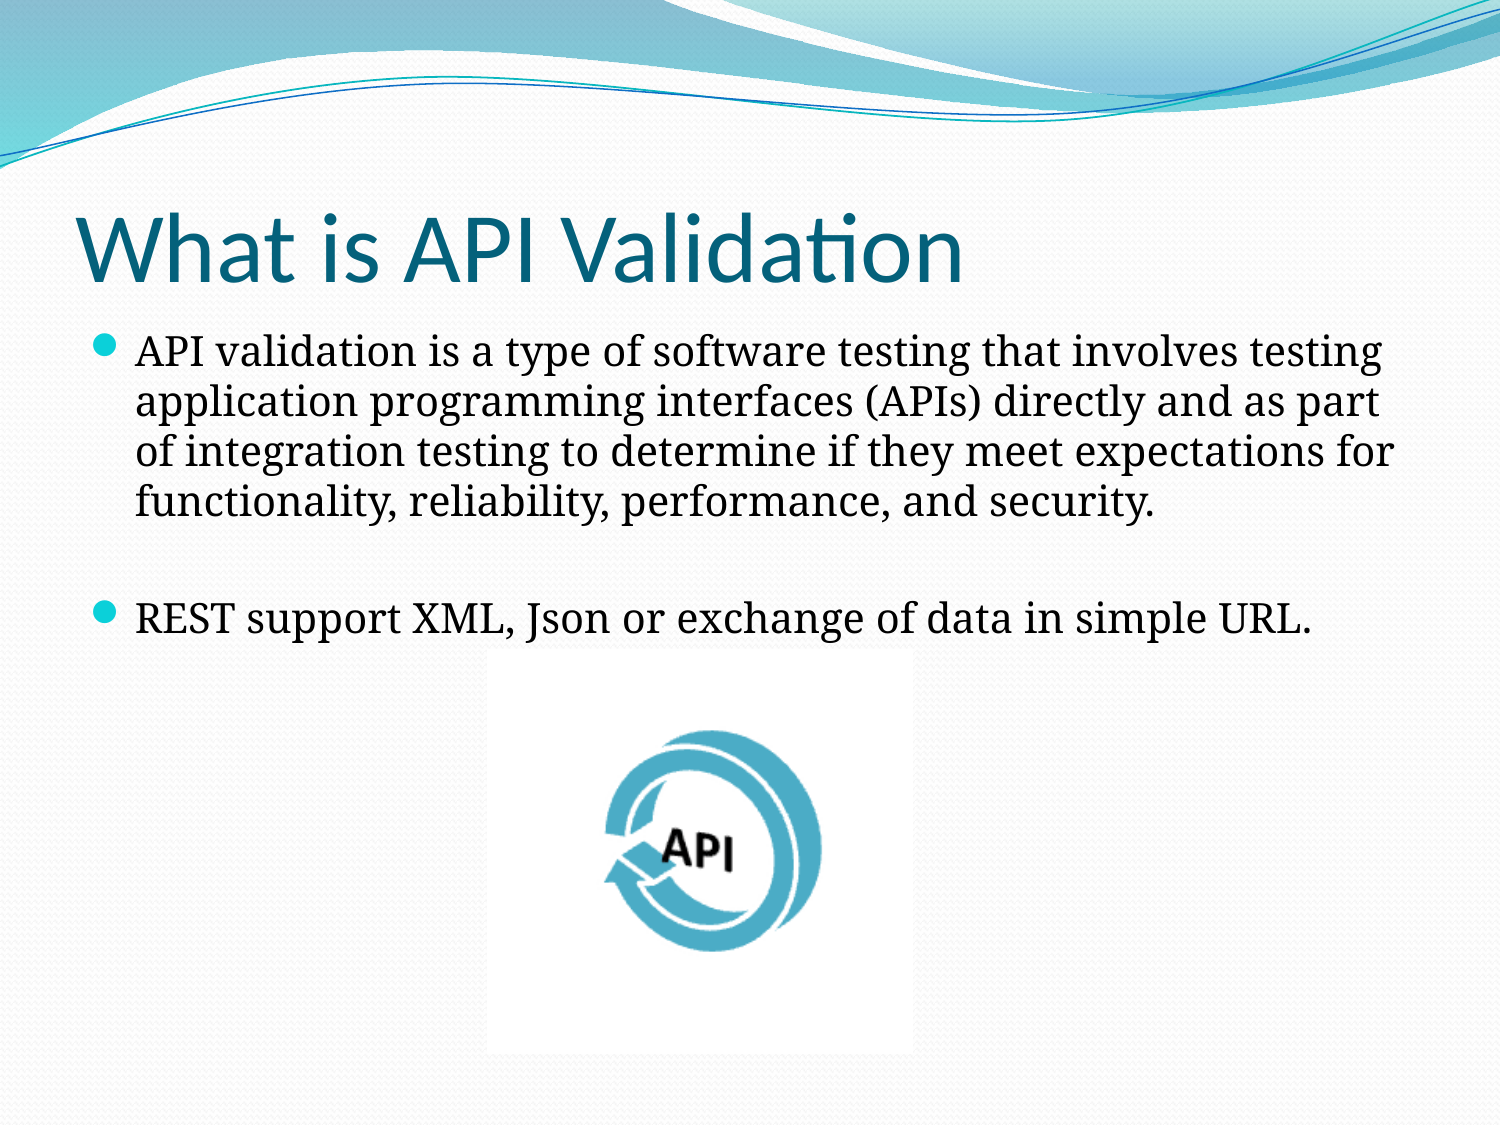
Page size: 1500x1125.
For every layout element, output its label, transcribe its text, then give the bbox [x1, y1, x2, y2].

list API validation is a type of software testing that involves testing application programming interfaces (APIs) directly and as part of integration testing to determine if they meet expectations for functionality, reliability, performance, and security. REST support XML, Json or exchange of data in simple URL. [75, 317, 1425, 1038]
picture [487, 649, 913, 1054]
title What is API Validation [75, 115, 1425, 303]
